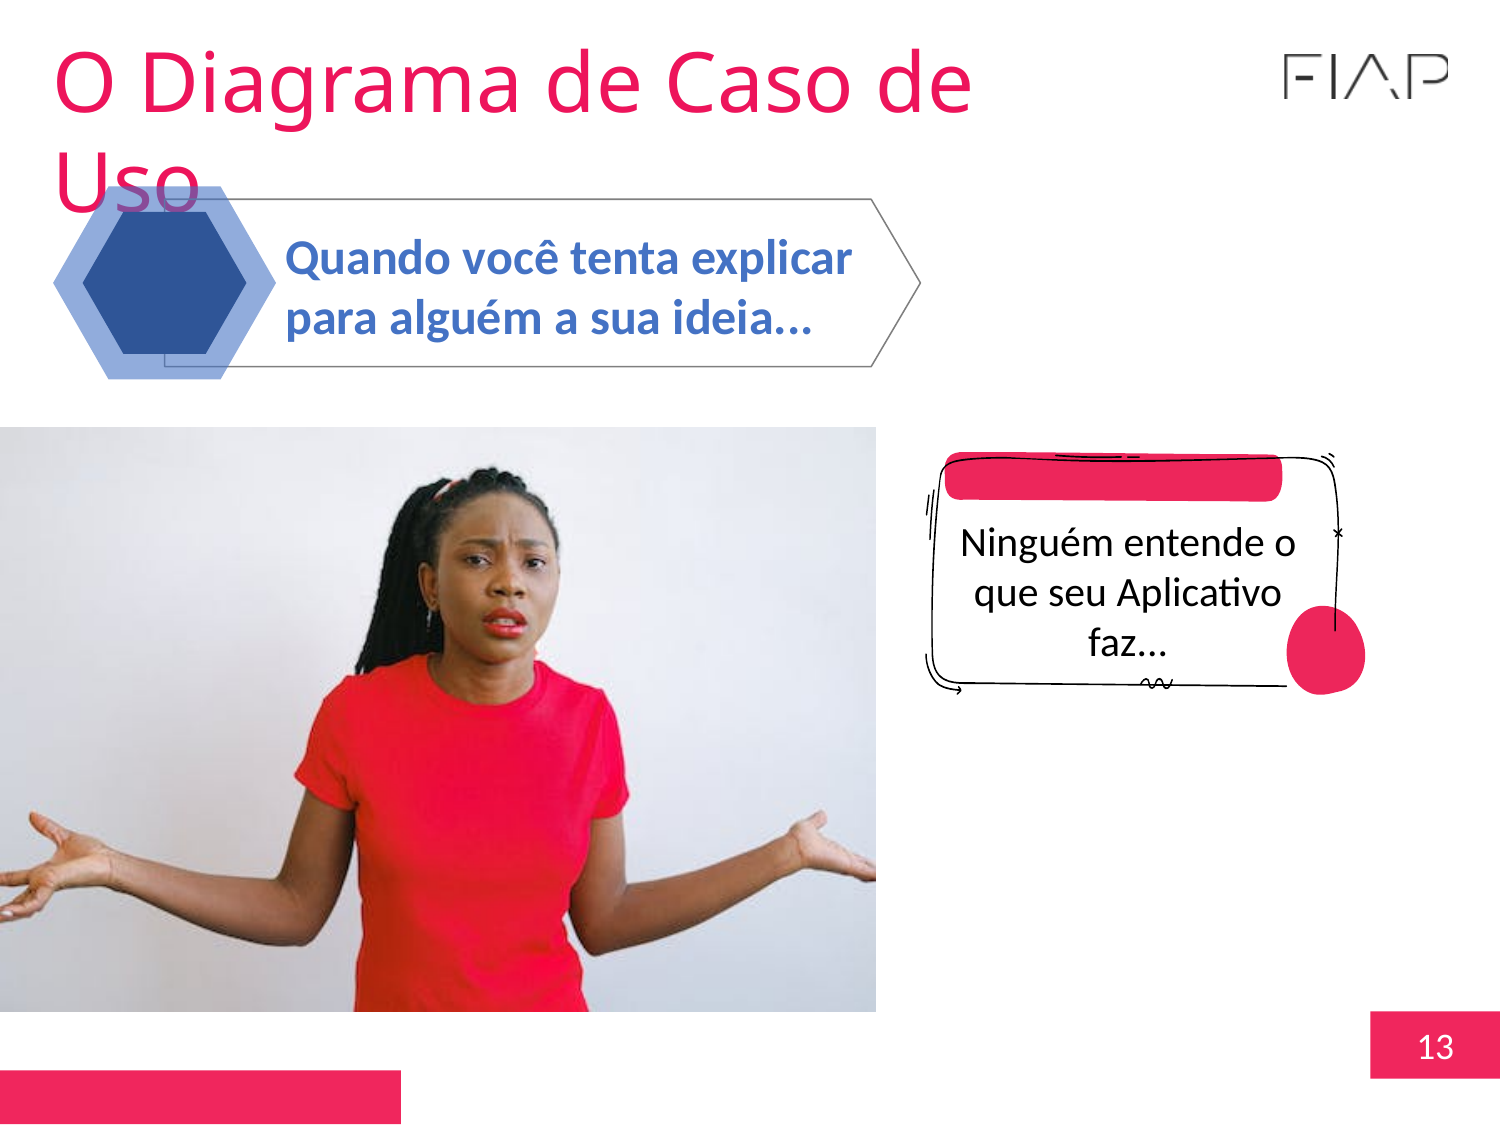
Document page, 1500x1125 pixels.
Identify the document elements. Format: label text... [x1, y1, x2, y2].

text_box Quando você tenta explicar para alguém a sua ideia... [270, 216, 876, 352]
text_box O Diagrama de Caso de Uso [37, 21, 1075, 237]
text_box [925, 451, 1365, 695]
text_box [53, 186, 270, 380]
text_box [82, 211, 247, 354]
picture [0, 427, 876, 1012]
text_box [229, 199, 921, 367]
